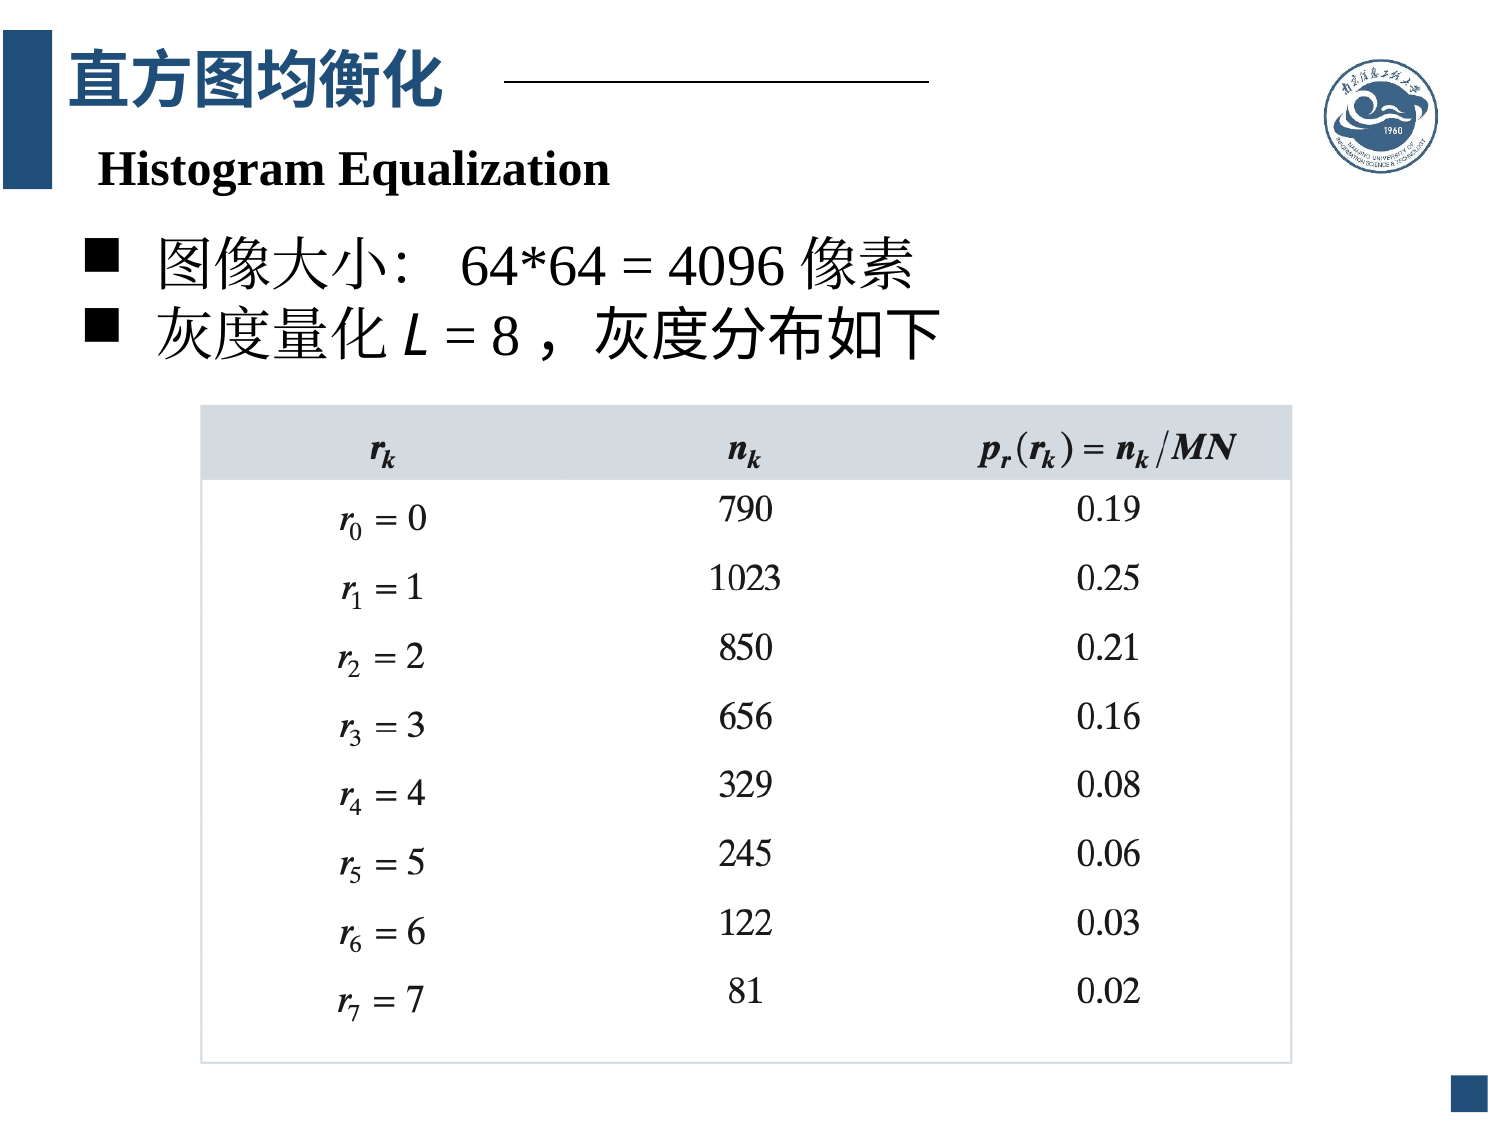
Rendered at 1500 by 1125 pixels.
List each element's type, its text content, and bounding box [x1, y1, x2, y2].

text_box 直方图均衡化 [52, 16, 501, 148]
picture [1308, 44, 1452, 185]
text_box [1450, 1074, 1489, 1113]
picture [156, 376, 1343, 1088]
text_box 图像大小：64*64 = 4096像素 灰度量化L = 8，灰度分布如下 [65, 219, 1488, 375]
text_box [2, 29, 53, 190]
text_box Histogram Equalization [82, 102, 1153, 219]
